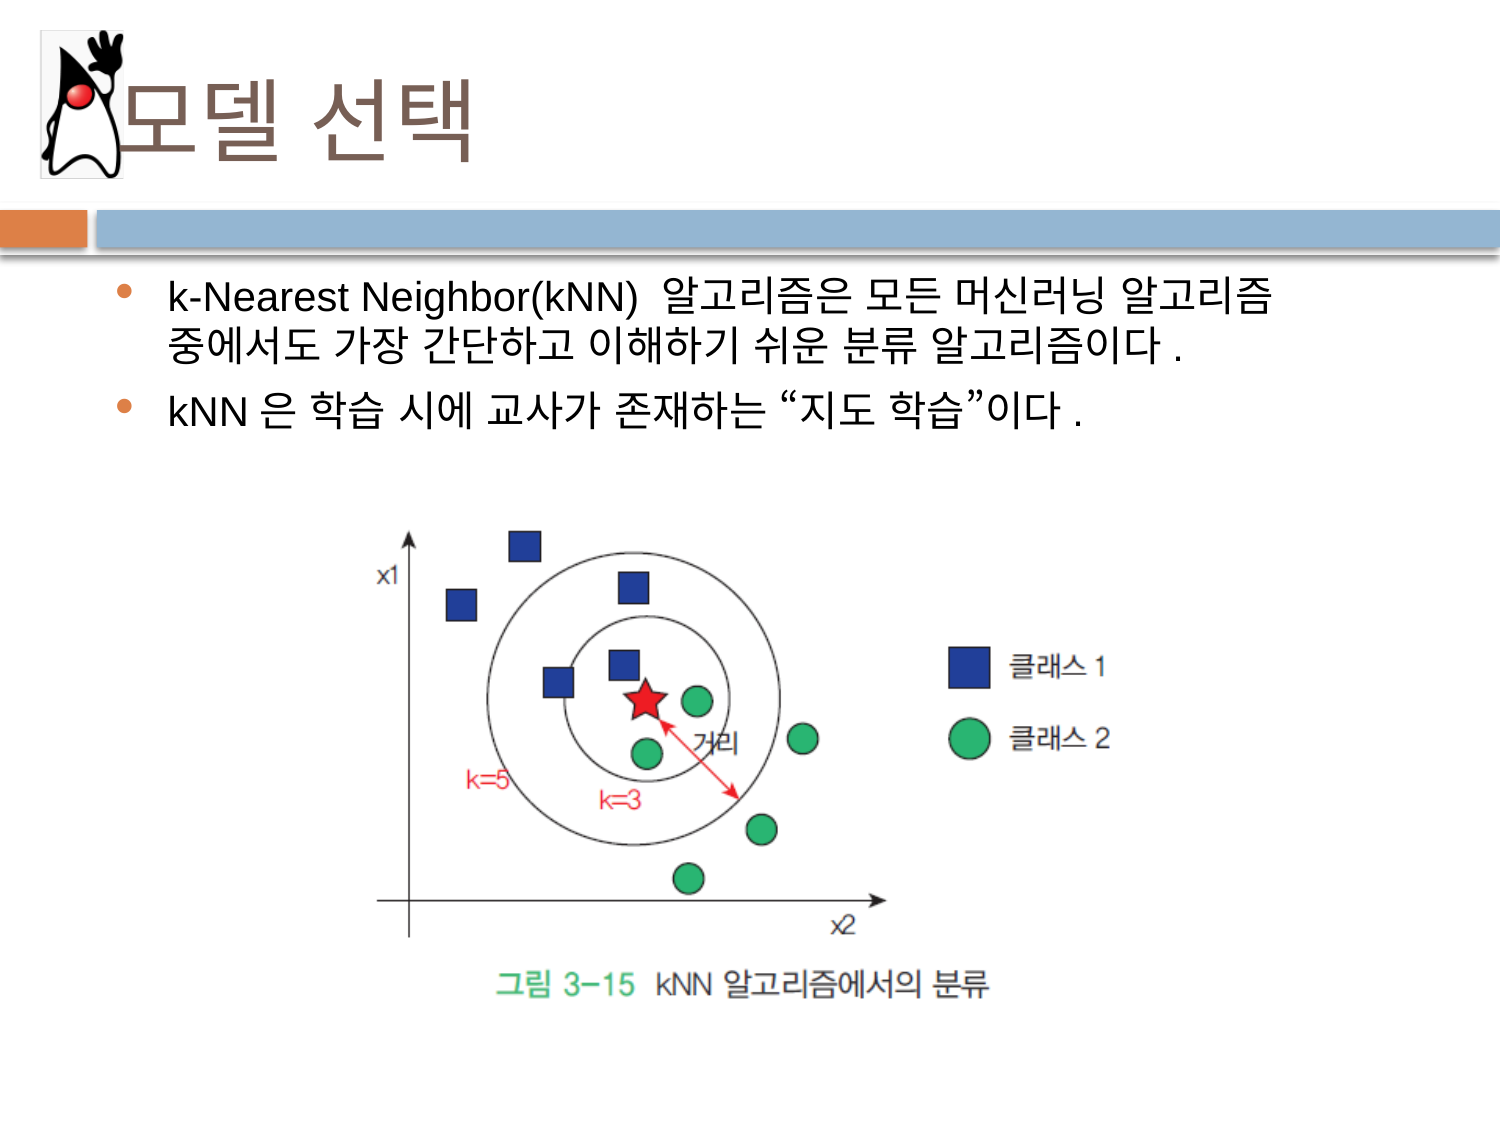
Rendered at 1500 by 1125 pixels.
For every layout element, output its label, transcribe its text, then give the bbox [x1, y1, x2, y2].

picture [39, 30, 124, 179]
picture [324, 503, 1152, 1020]
list k-Nearest Neighbor(kNN) 알고리즘은 모든 머신러닝 알고리즘 중에서도 가장 간단하고 이해하기 쉬운 분류 알고리즘이다. kNN은 학습 시에 교사가 존재하는 “지도 학습”이다. [100, 262, 1438, 1000]
title 모델 선택 [100, 37, 1438, 200]
